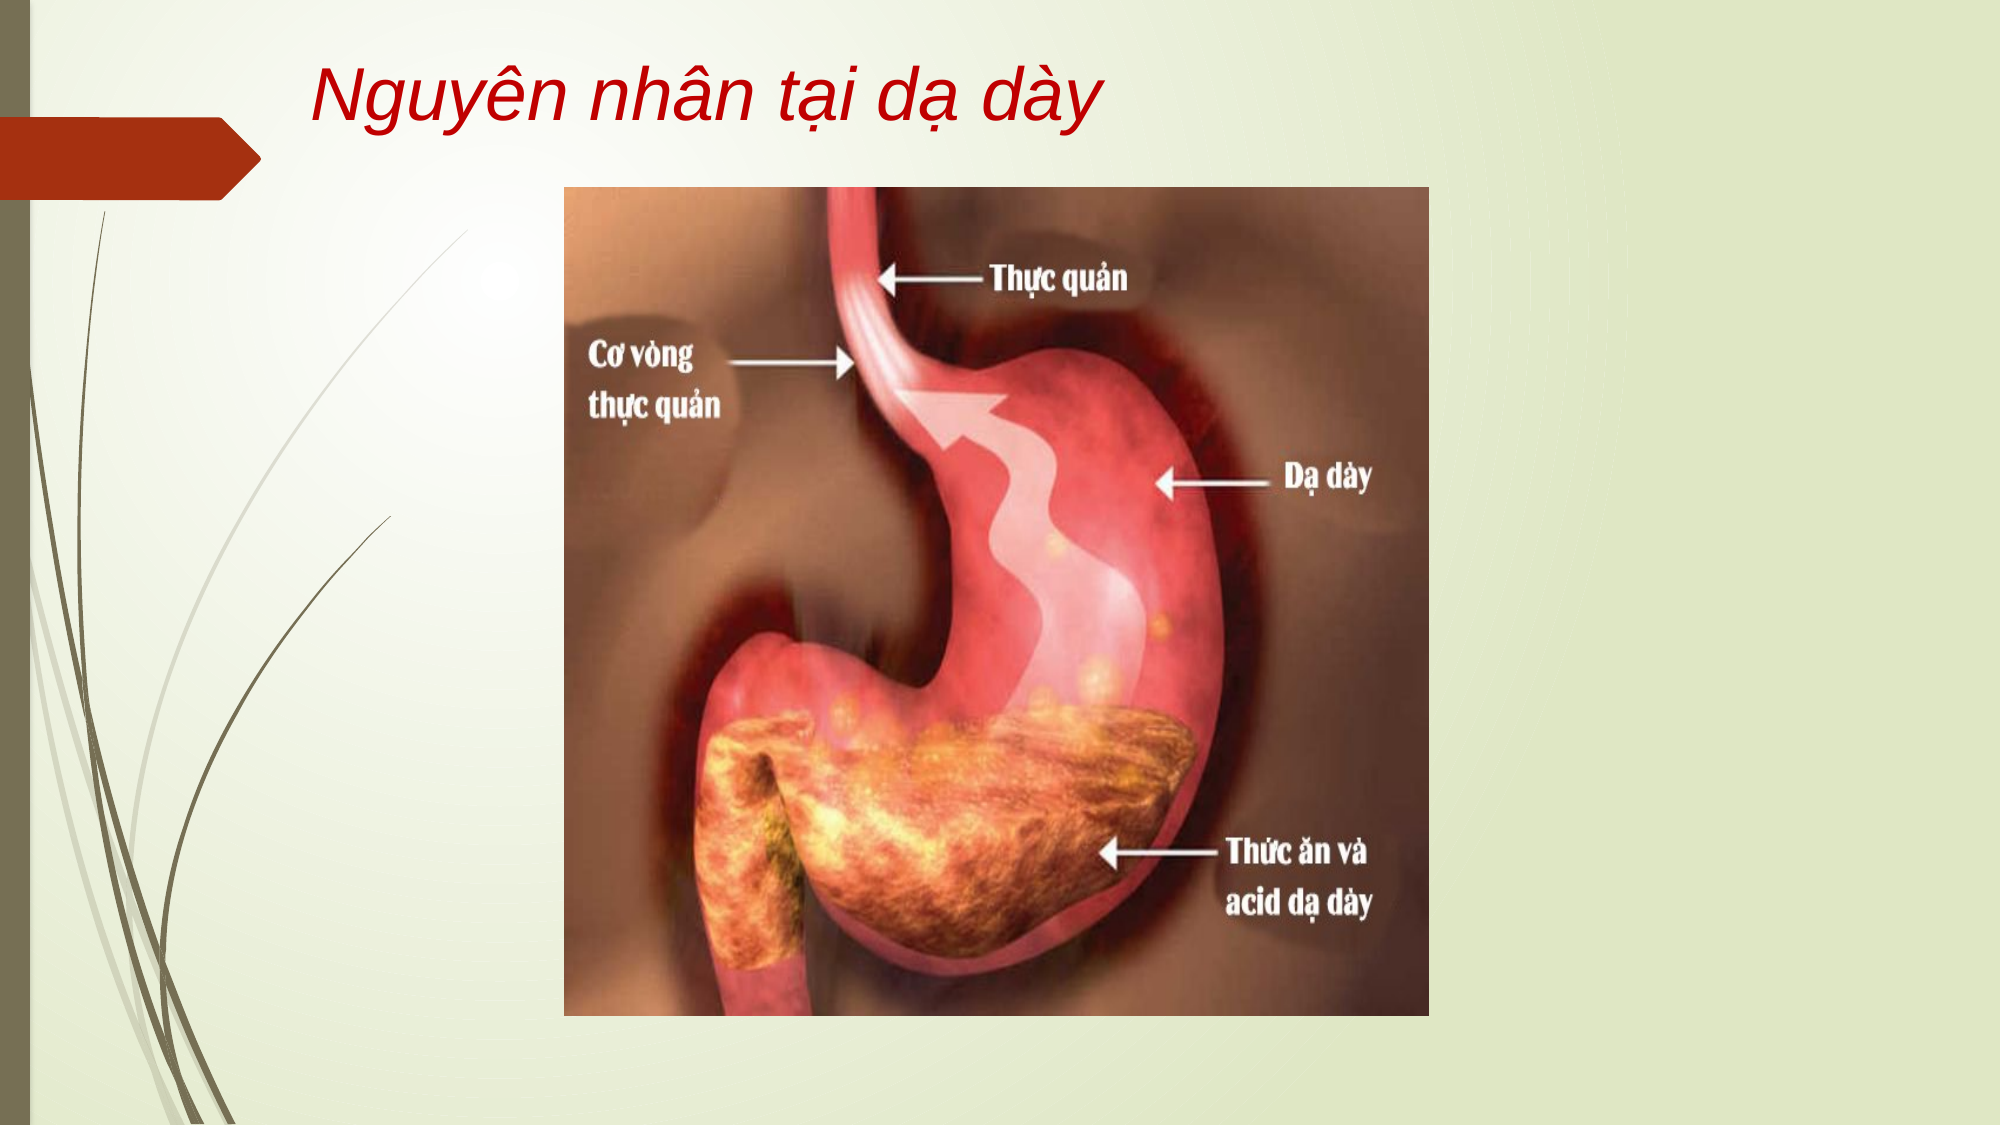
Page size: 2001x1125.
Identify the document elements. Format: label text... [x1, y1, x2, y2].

title Nguyên nhân tại dạ dày [295, 37, 1758, 248]
picture [563, 187, 1429, 1016]
